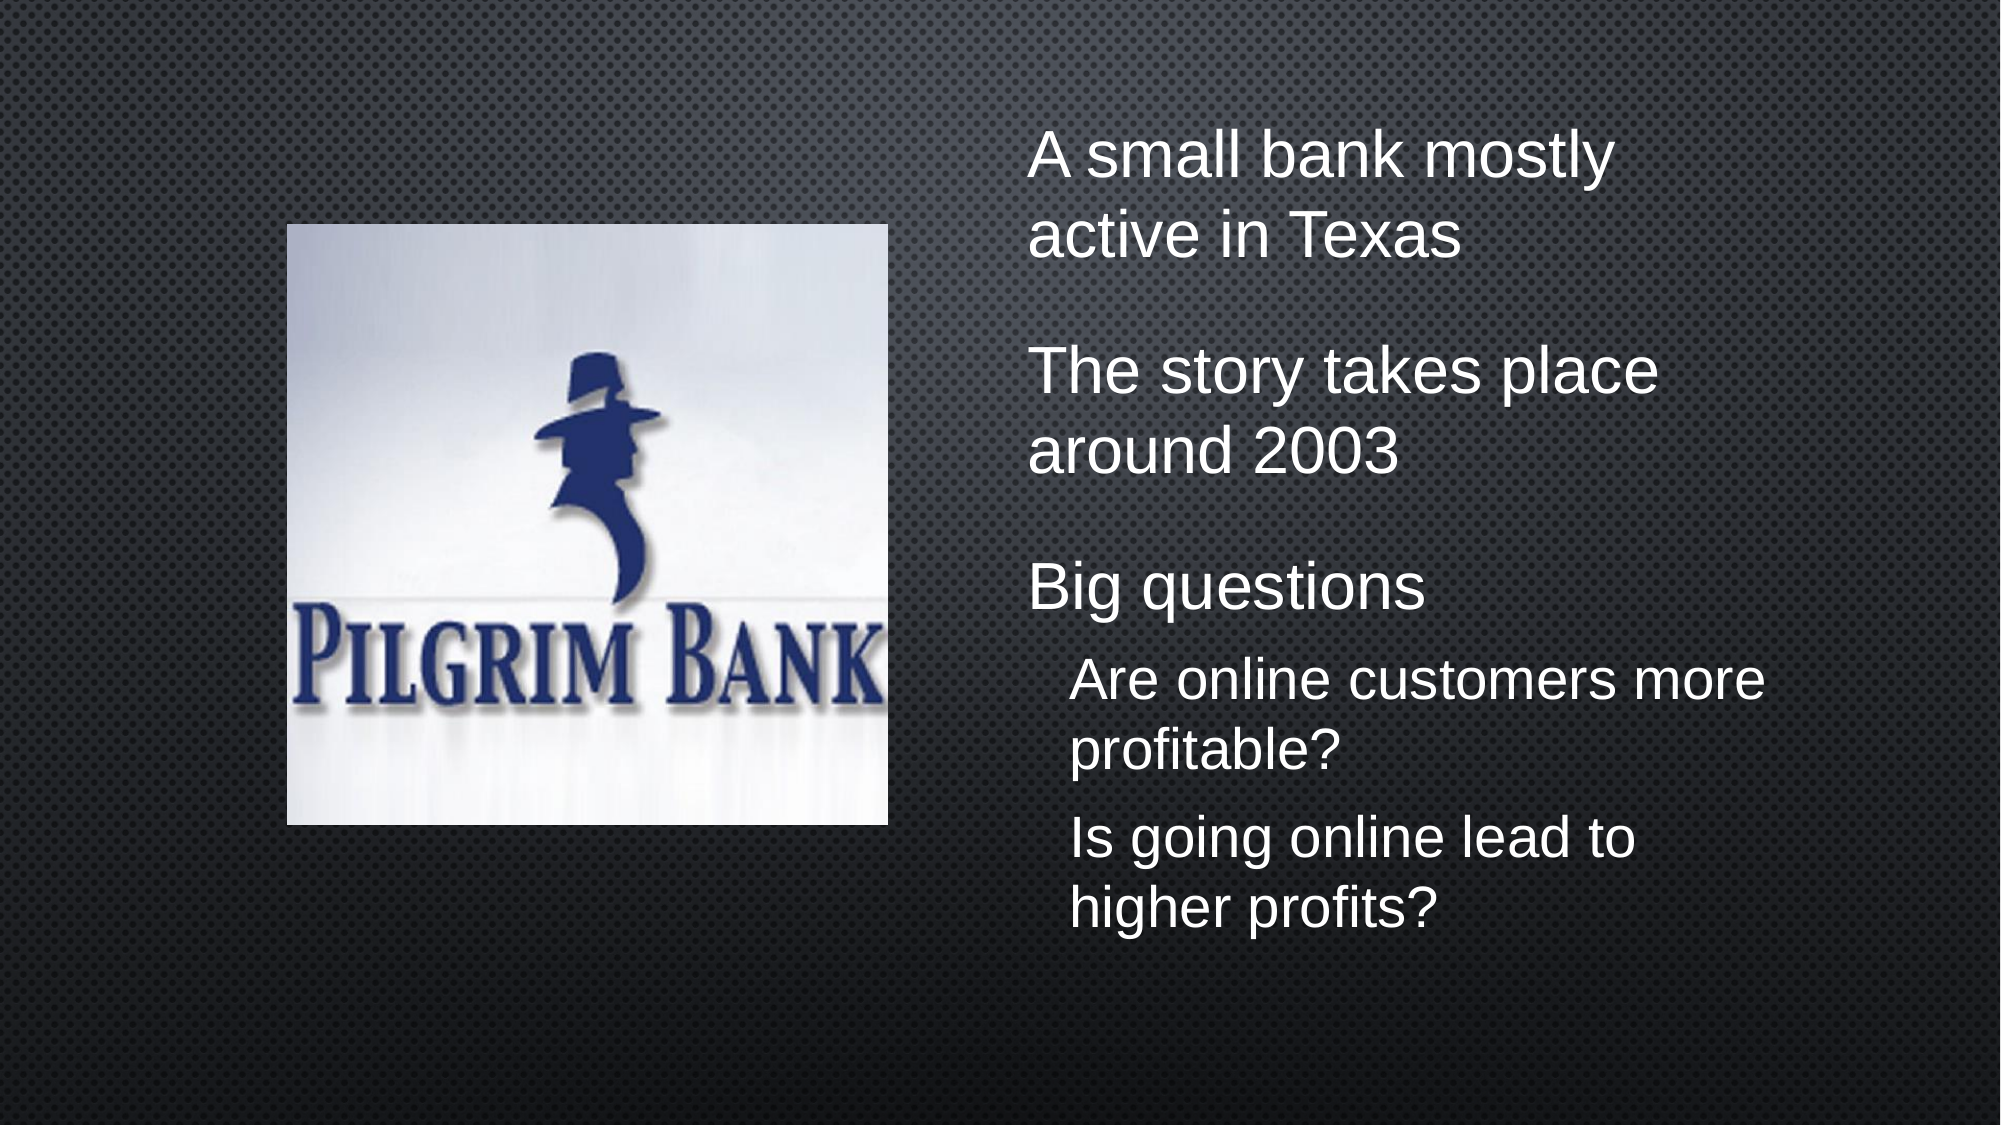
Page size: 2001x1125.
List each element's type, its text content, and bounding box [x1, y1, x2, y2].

list A small bank mostly active in Texas The story takes place around 2003 Big questions Are online customers more profitable? Is going online lead to higher profits? [1012, 99, 1813, 950]
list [286, 224, 888, 826]
